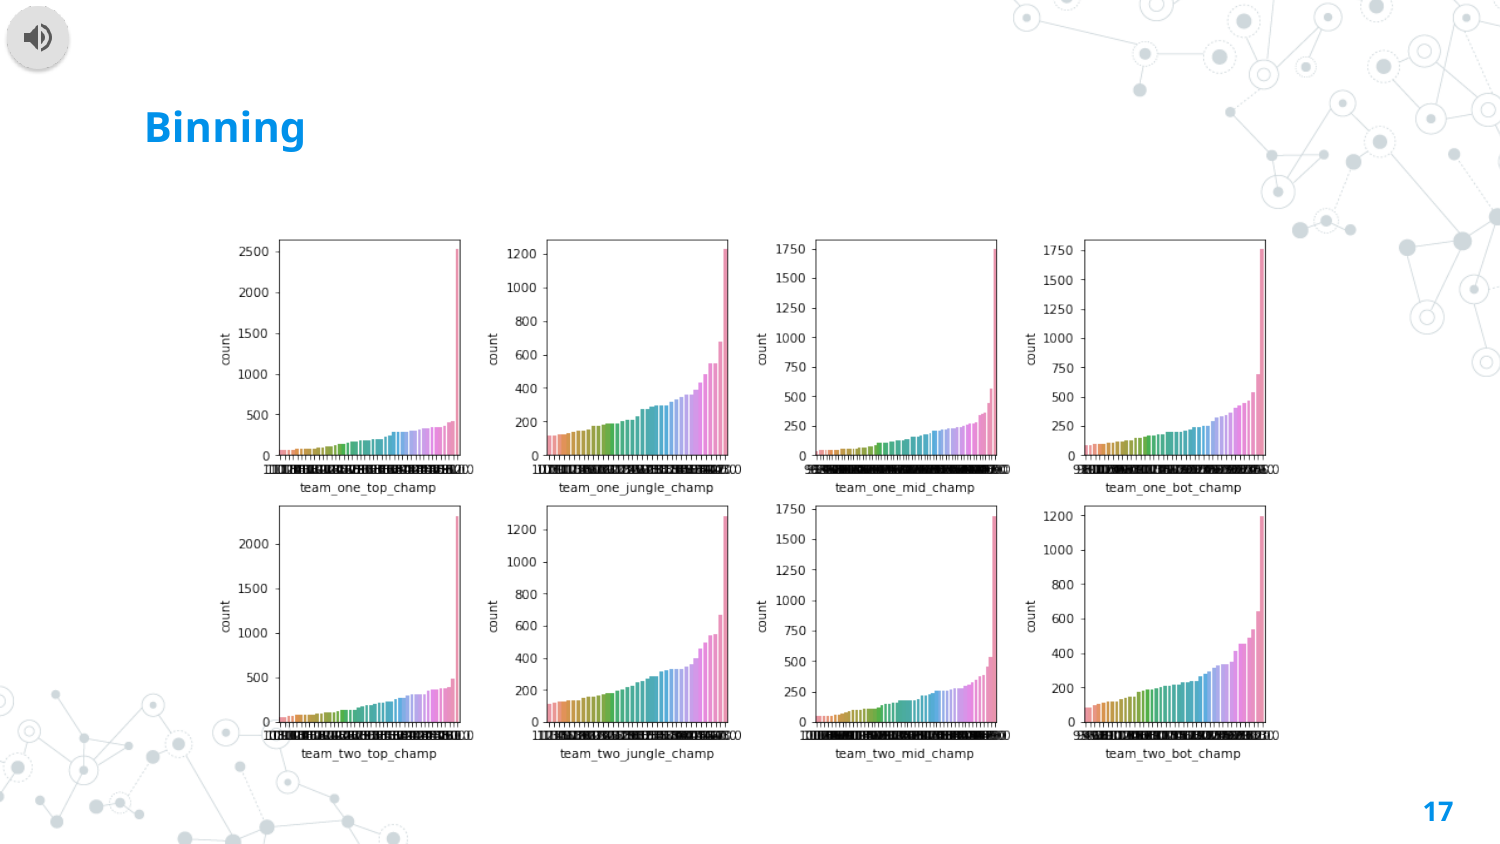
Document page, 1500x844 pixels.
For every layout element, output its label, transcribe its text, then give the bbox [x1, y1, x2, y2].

picture [0, 0, 1500, 844]
title Binning [128, 50, 1372, 166]
slide_number 17 [1378, 779, 1469, 844]
